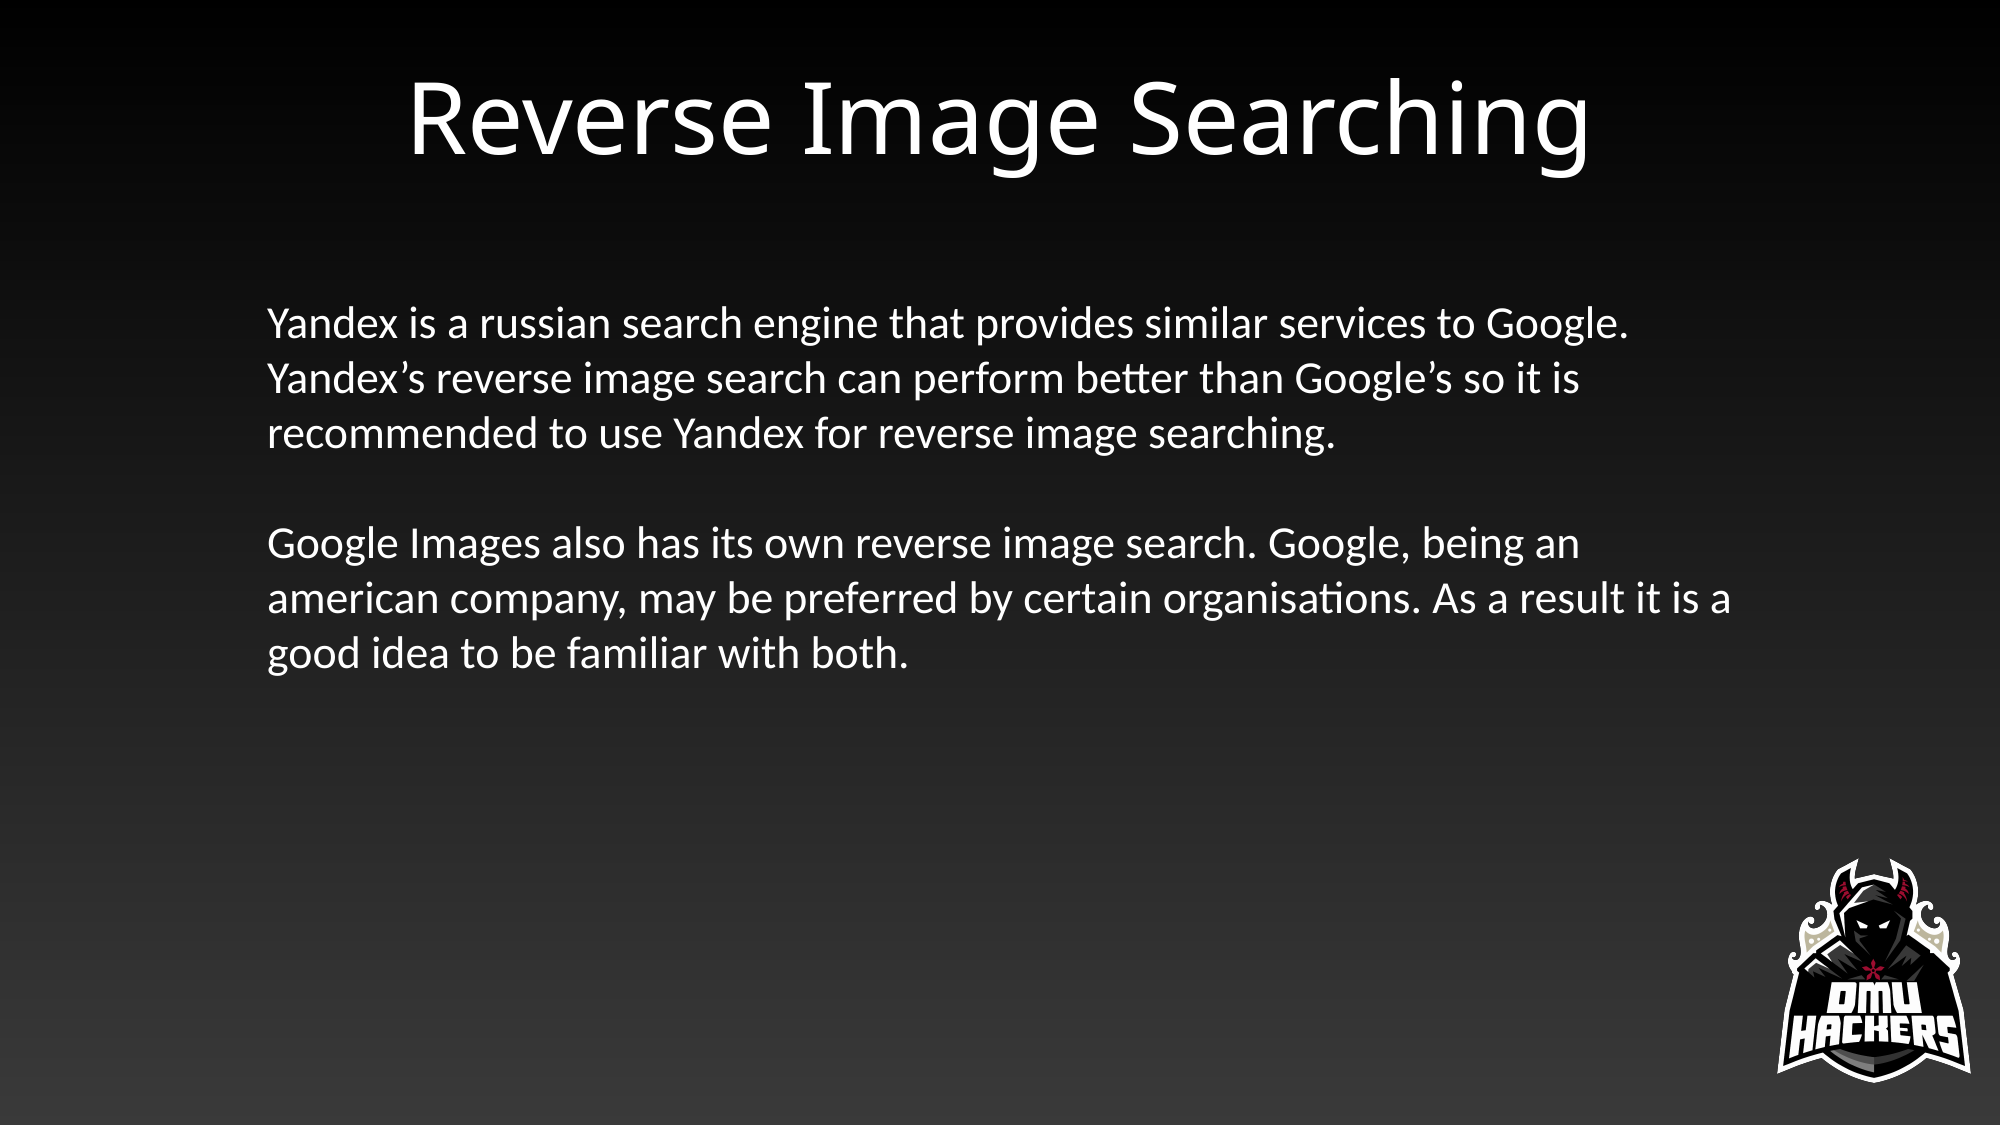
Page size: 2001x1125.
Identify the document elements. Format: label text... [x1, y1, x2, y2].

text_box Yandex is a russian search engine that provides similar services to Google. Yandex’s reverse image search can perform better than Google’s so it is recommended to use Yandex for reverse image searching. Google Images also has its own reverse image search. Google, being an american company, may be preferred by certain organisations. As a result it is a good idea to be familiar with both. [251, 277, 1748, 748]
text_box Reverse Image Searching [31, 23, 1969, 206]
picture [1777, 858, 1971, 1083]
